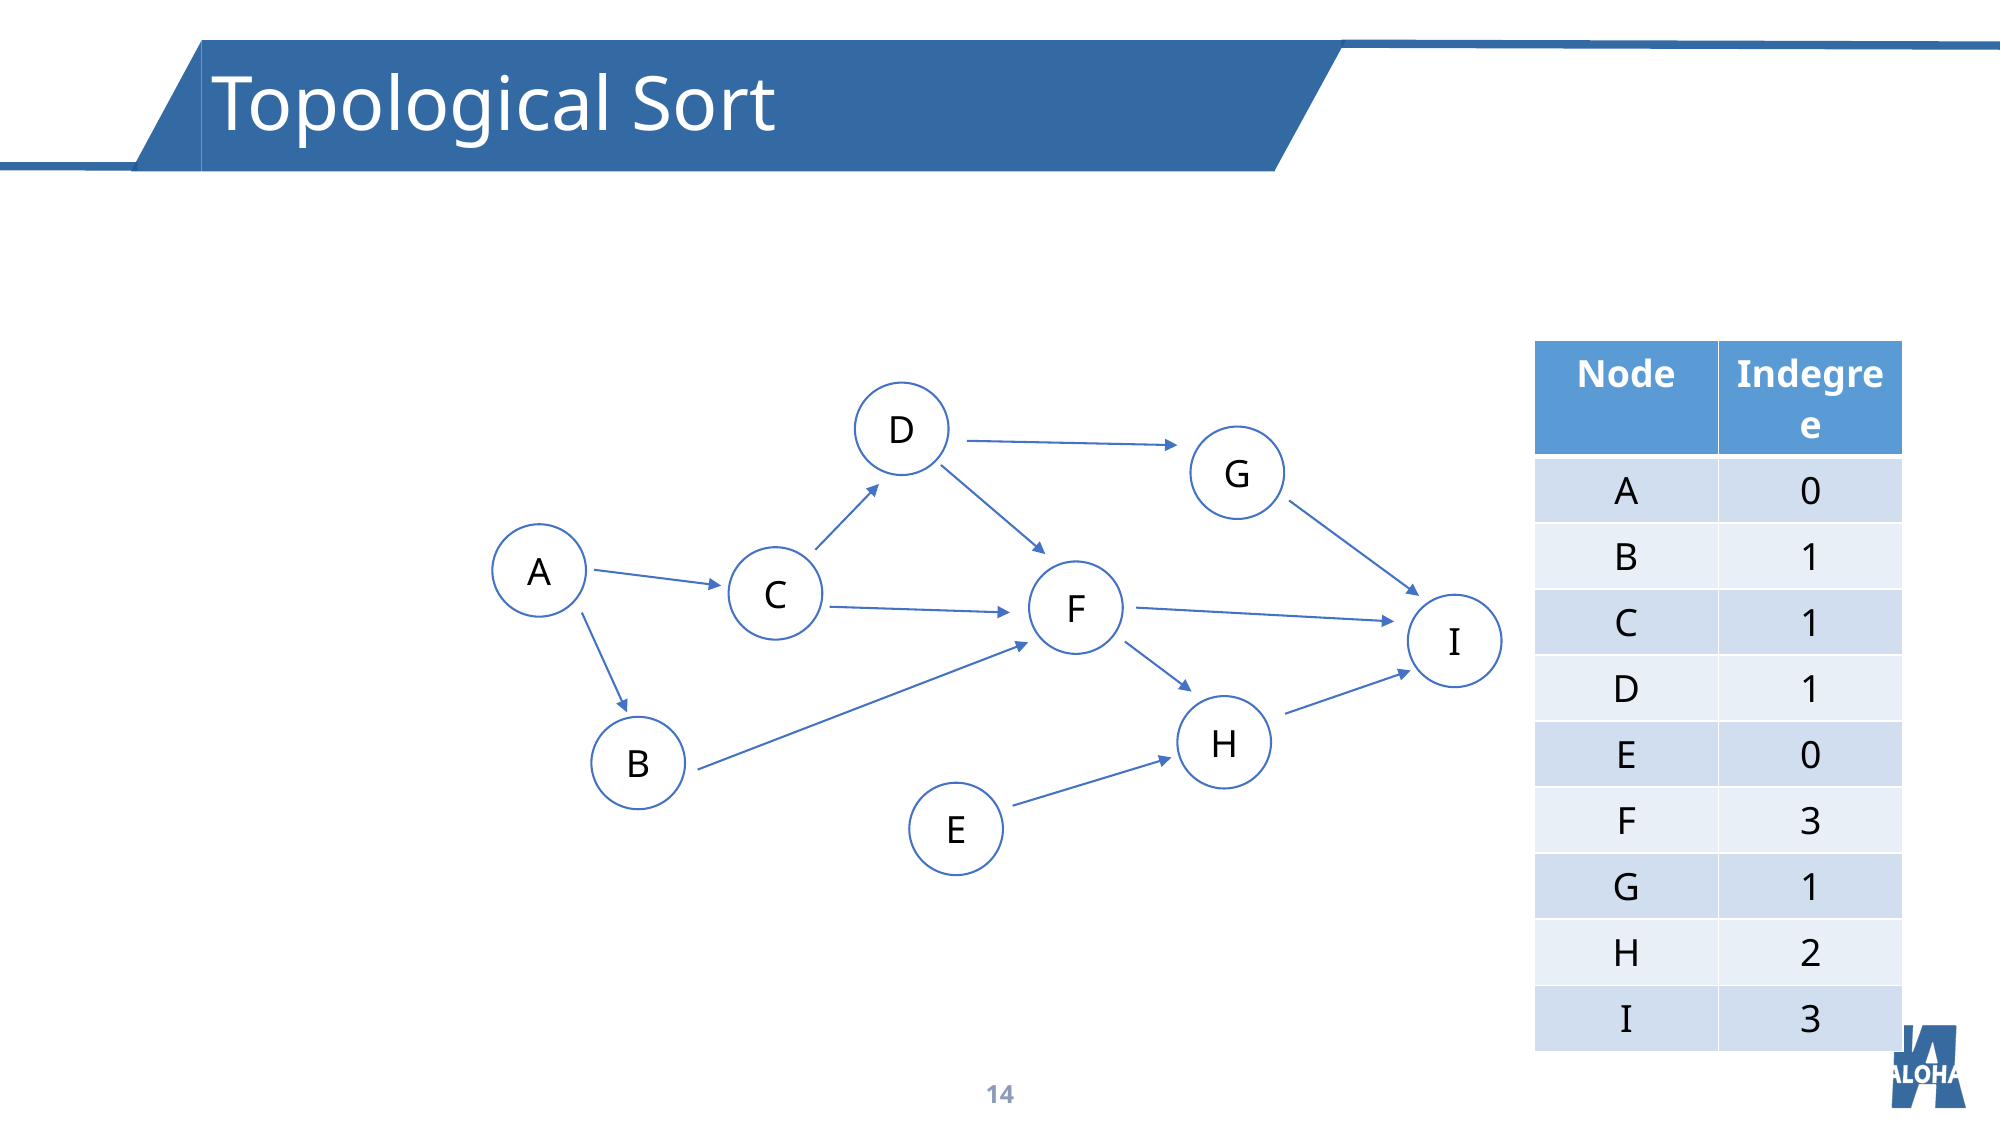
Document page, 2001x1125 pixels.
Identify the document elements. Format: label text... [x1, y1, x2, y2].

table_cell D [1535, 656, 1718, 720]
table_header Indegree [1719, 341, 1902, 454]
table_cell B [1535, 524, 1718, 588]
table_header Node [1535, 341, 1718, 454]
table_cell 3 [1719, 788, 1902, 852]
table_cell A [1535, 459, 1718, 522]
table_cell 1 [1719, 524, 1902, 588]
table_cell 2 [1719, 920, 1902, 985]
table_cell 1 [1719, 656, 1902, 720]
table_cell F [1535, 788, 1718, 852]
table_cell E [1535, 722, 1718, 786]
table_cell 0 [1719, 722, 1902, 786]
table_cell 1 [1719, 590, 1902, 654]
table_cell 3 [1719, 986, 1902, 1051]
table_cell C [1535, 590, 1718, 654]
table_cell 1 [1719, 854, 1902, 918]
table_cell I [1535, 986, 1718, 1051]
picture [1853, 1006, 2000, 1125]
slide_number 14 [774, 1065, 1225, 1125]
list Topological Sort [196, 45, 1270, 168]
table_cell G [1535, 854, 1718, 918]
table_cell H [1535, 920, 1718, 985]
table_cell 0 [1719, 459, 1902, 522]
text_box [492, 382, 1502, 876]
